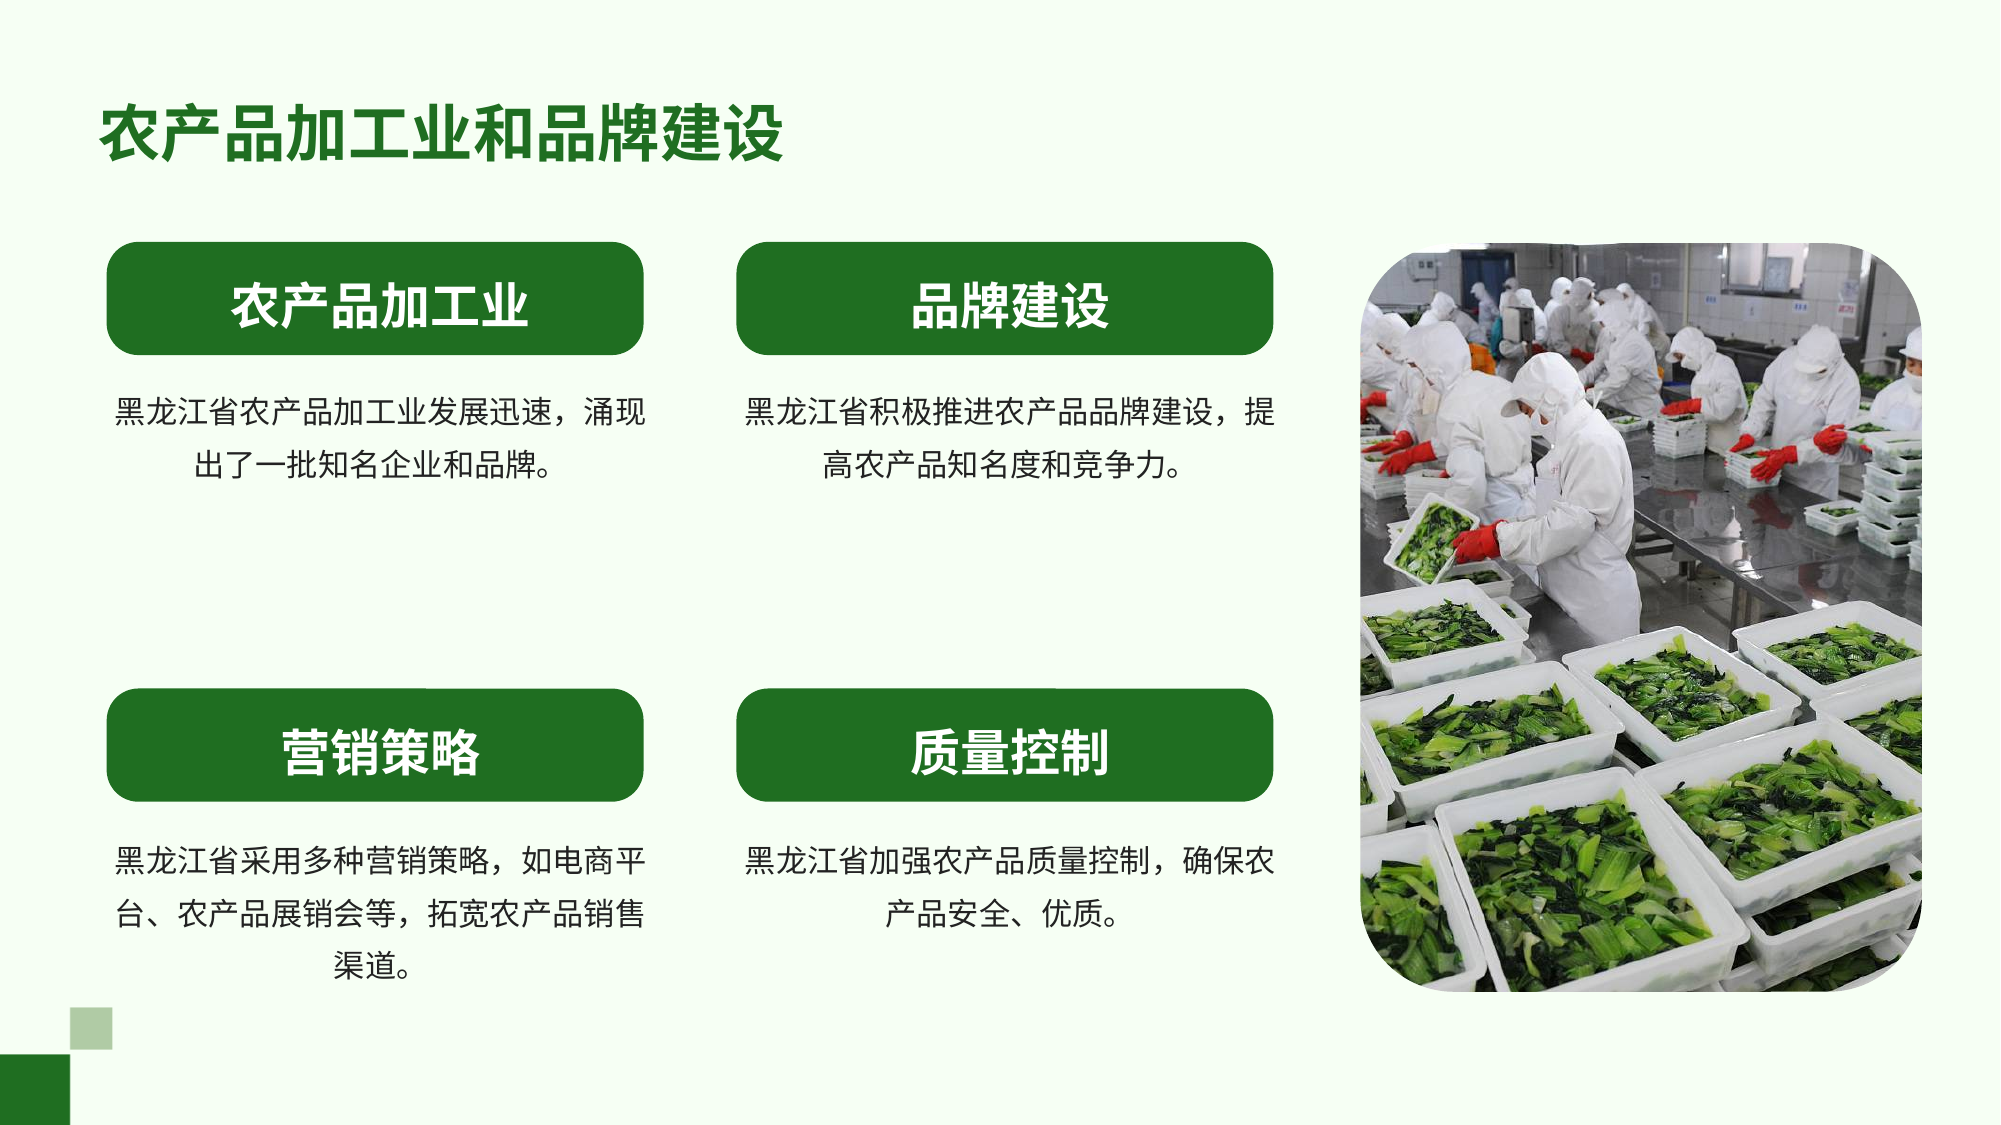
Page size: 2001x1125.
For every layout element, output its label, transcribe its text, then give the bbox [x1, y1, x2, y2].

text_box 黑龙江省积极推进农产品品牌建设，提高农产品知名度和竞争力。 [723, 357, 1287, 564]
text_box 质量控制 [767, 693, 1243, 798]
picture [0, 0, 2001, 1125]
text_box 品牌建设 [767, 246, 1243, 351]
text_box 黑龙江省加强农产品质量控制，确保农产品安全、优质。 [722, 806, 1287, 1014]
text_box [736, 688, 1274, 802]
text_box [106, 688, 644, 802]
text_box 黑龙江省农产品加工业发展迅速，涌现出了一批知名企业和品牌。 [93, 357, 657, 564]
text_box 农产品加工业和品牌建设 [78, 43, 1922, 189]
text_box 黑龙江省采用多种营销策略，如电商平台、农产品展销会等，拓宽农产品销售渠道。 [93, 806, 657, 1014]
text_box 营销策略 [137, 693, 613, 798]
text_box [736, 241, 1274, 356]
text_box [106, 241, 644, 356]
text_box 农产品加工业 [137, 246, 613, 351]
